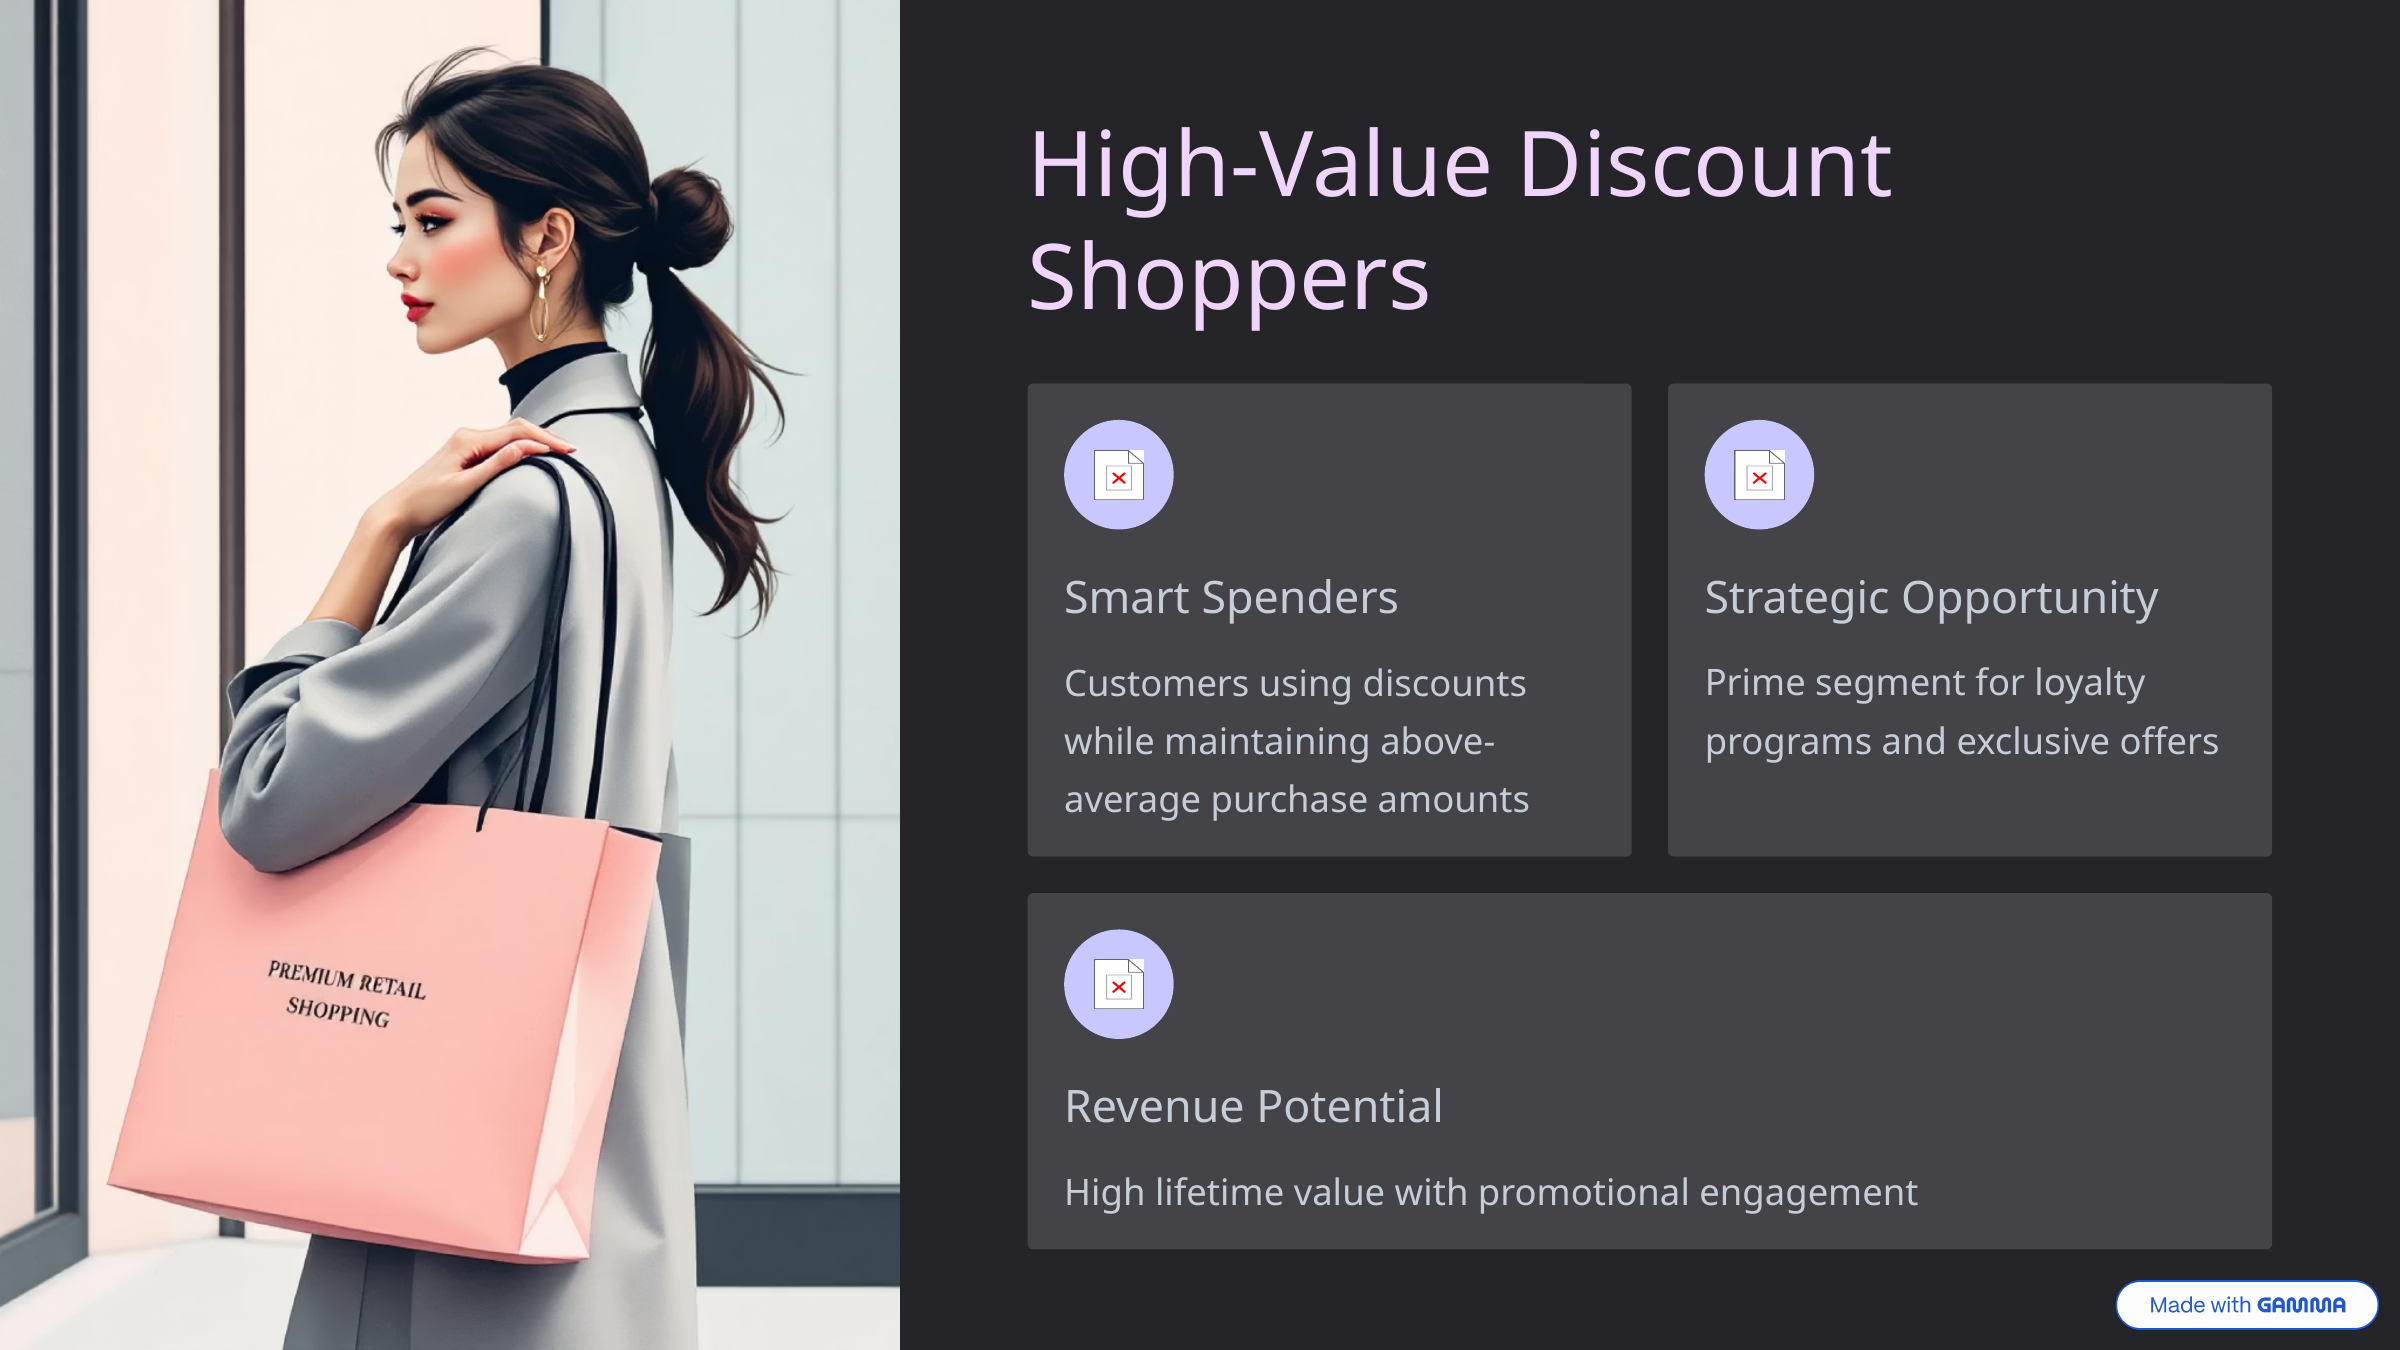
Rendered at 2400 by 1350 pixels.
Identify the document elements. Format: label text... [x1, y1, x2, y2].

picture [0, 0, 900, 1350]
text_box High lifetime value with promotional engagement [1064, 1154, 2236, 1213]
text_box Prime segment for loyalty programs and exclusive offers [1704, 644, 2236, 762]
picture [2106, 1271, 2389, 1339]
text_box [1064, 929, 1174, 1039]
text_box [1027, 893, 2273, 1250]
text_box [1027, 383, 1632, 857]
text_box Customers using discounts while maintaining above-average purchase amounts [1064, 644, 1596, 821]
text_box [1064, 419, 1174, 530]
picture [1094, 959, 1144, 1009]
text_box Strategic Opportunity [1704, 565, 2171, 623]
picture [1734, 450, 1785, 500]
text_box [1668, 383, 2273, 857]
picture [1094, 450, 1144, 500]
text_box Revenue Potential [1064, 1075, 1521, 1133]
text_box [1704, 419, 1815, 530]
text_box High-Value Discount Shoppers [1027, 100, 2273, 329]
text_box Smart Spenders [1064, 565, 1521, 623]
